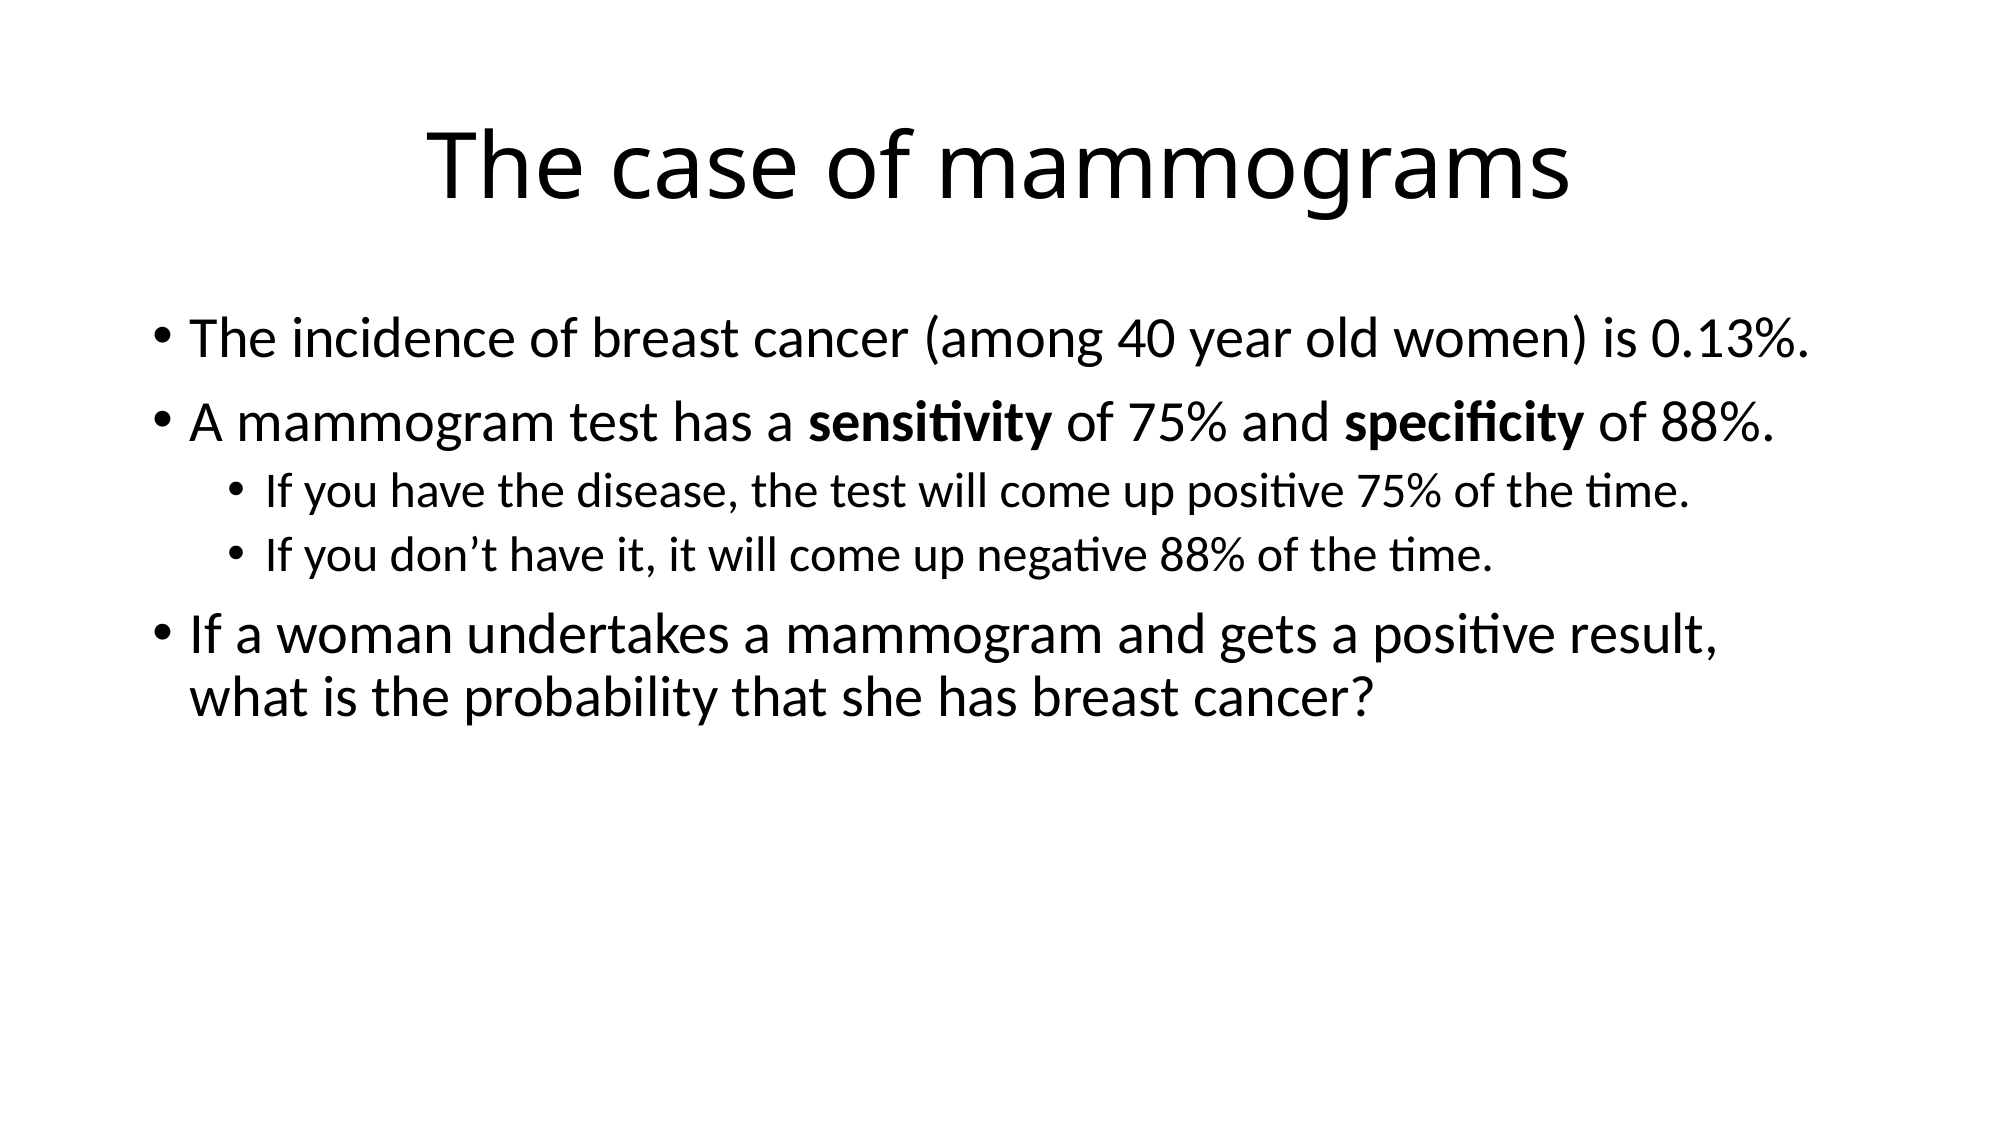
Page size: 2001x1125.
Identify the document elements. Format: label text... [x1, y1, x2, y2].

title The case of mammograms [137, 59, 1863, 278]
list The incidence of breast cancer (among 40 year old women) is 0.13%. A mammogram test has a sensitivity of 75% and specificity of 88%. If you have the disease, the test will come up positive 75% of the time. If you don’t have it, it will come up negative 88% of the time. If a woman undertakes a mammogram and gets a positive result, what is the probability that she has breast cancer? [137, 299, 1863, 1014]
